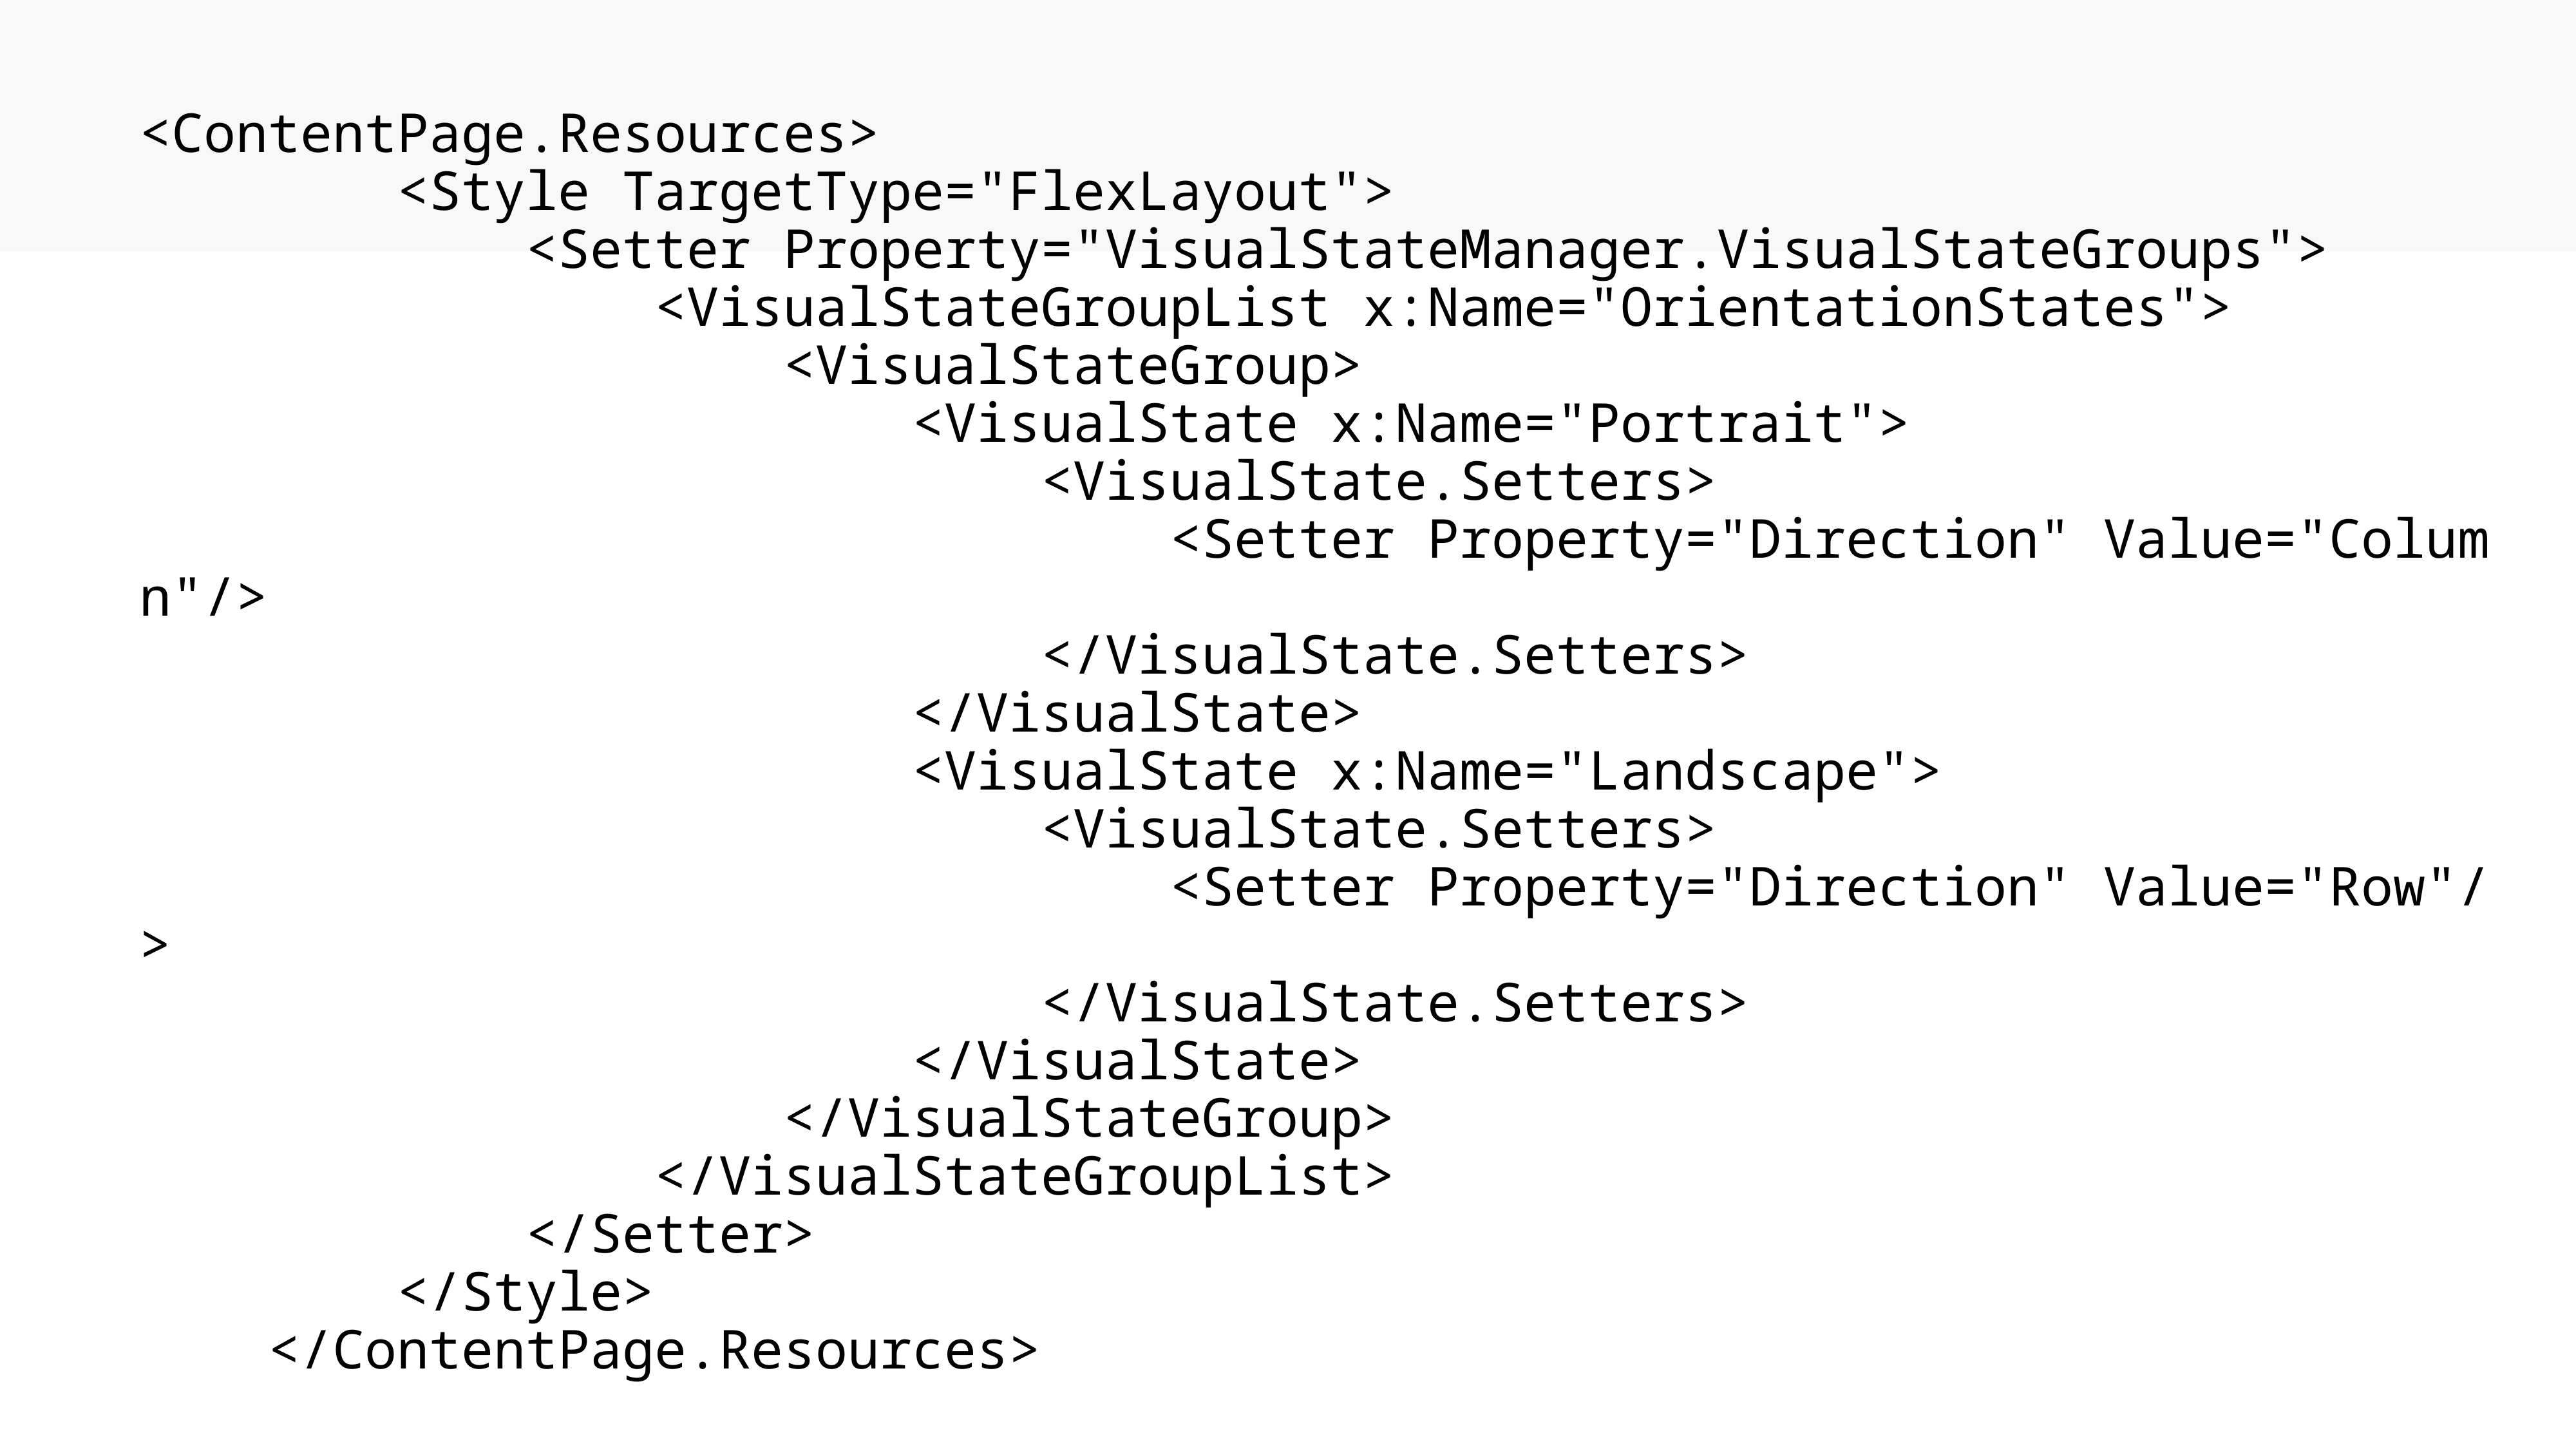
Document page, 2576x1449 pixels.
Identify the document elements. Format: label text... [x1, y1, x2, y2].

list <ContentPage.Resources> <Style TargetType="FlexLayout"> <Setter Property="VisualStateManager.VisualStateGroups"> <VisualStateGroupList x:Name="OrientationStates"> <VisualStateGroup> <VisualState x:Name="Portrait"> <VisualState.Setters> <Setter Property="Direction" Value="Column"/> </VisualState.Setters> </VisualState> <VisualState x:Name="Landscape"> <VisualState.Setters> <Setter Property="Direction" Value="Row"/> </VisualState.Setters> </VisualState> </VisualStateGroup> </VisualStateGroupList> </Setter> </Style> </ContentPage.Resources> [124, 97, 2516, 1287]
